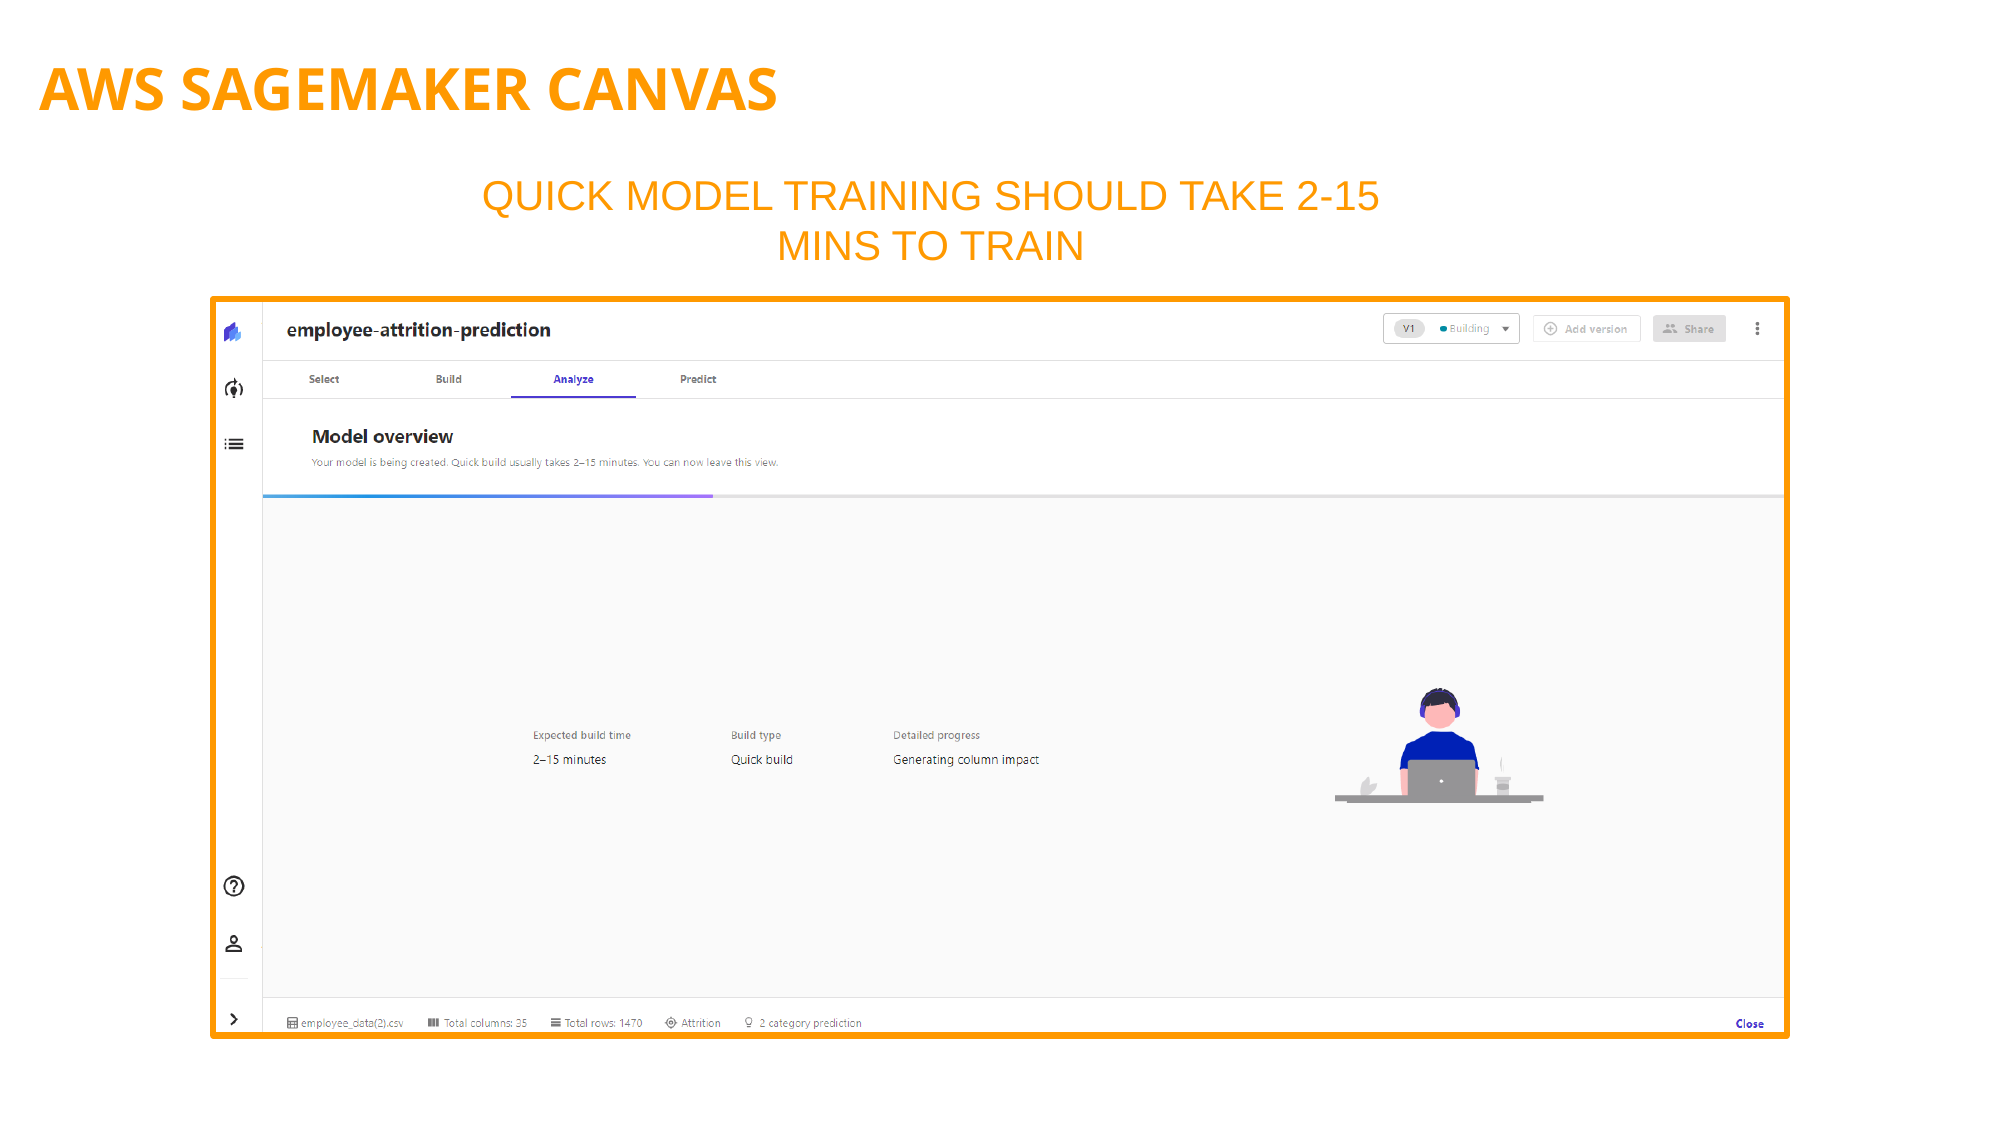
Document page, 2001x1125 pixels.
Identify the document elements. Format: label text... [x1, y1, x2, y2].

text_box QUICK MODEL TRAINING SHOULD TAKE 2-15 MINS TO TRAIN [451, 161, 1411, 277]
text_box AWS SAGEMAKER CANVAS [24, 44, 1863, 130]
picture [216, 302, 1784, 1033]
